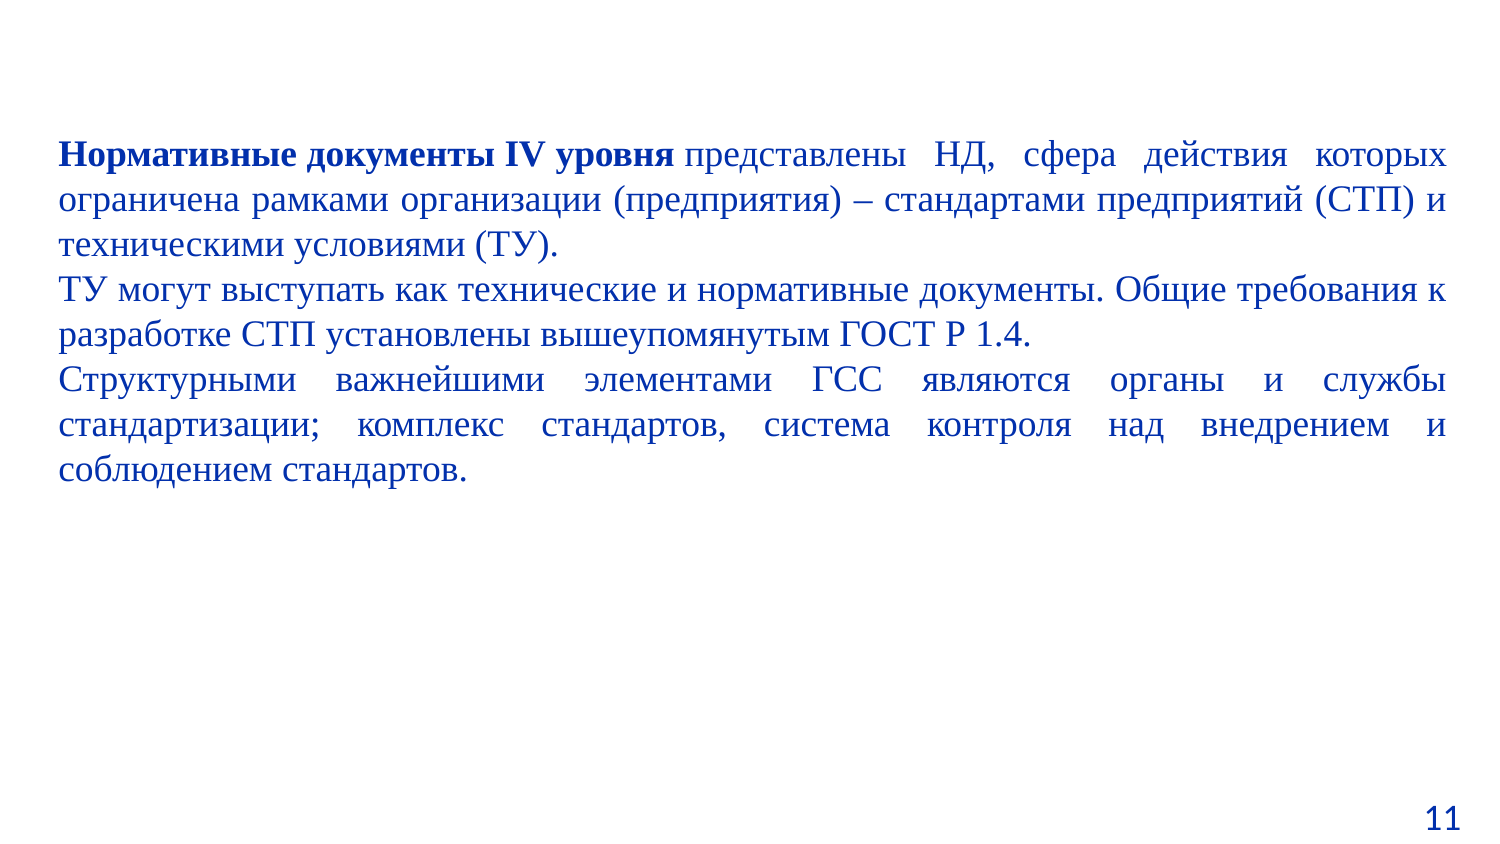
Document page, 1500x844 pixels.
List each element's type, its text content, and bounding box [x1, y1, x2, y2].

text_box Нормативные документы IV уровня представлены НД, сфера действия которых ограничена рамками организации (предприятия) – стандартами предприятий (СТП) и техническими условиями (ТУ). ТУ могут выступать как технические и нормативные документы. Общие требования к разработке СТП установлены вышеупомянутым ГОСТ Р 1.4. Структурными важнейшими элементами ГСС являются органы и службы стандартизации; комплекс стандартов, система контроля над внедрением и соблюдением стандартов. [43, 121, 1463, 576]
text_box 11 [1408, 785, 1500, 844]
